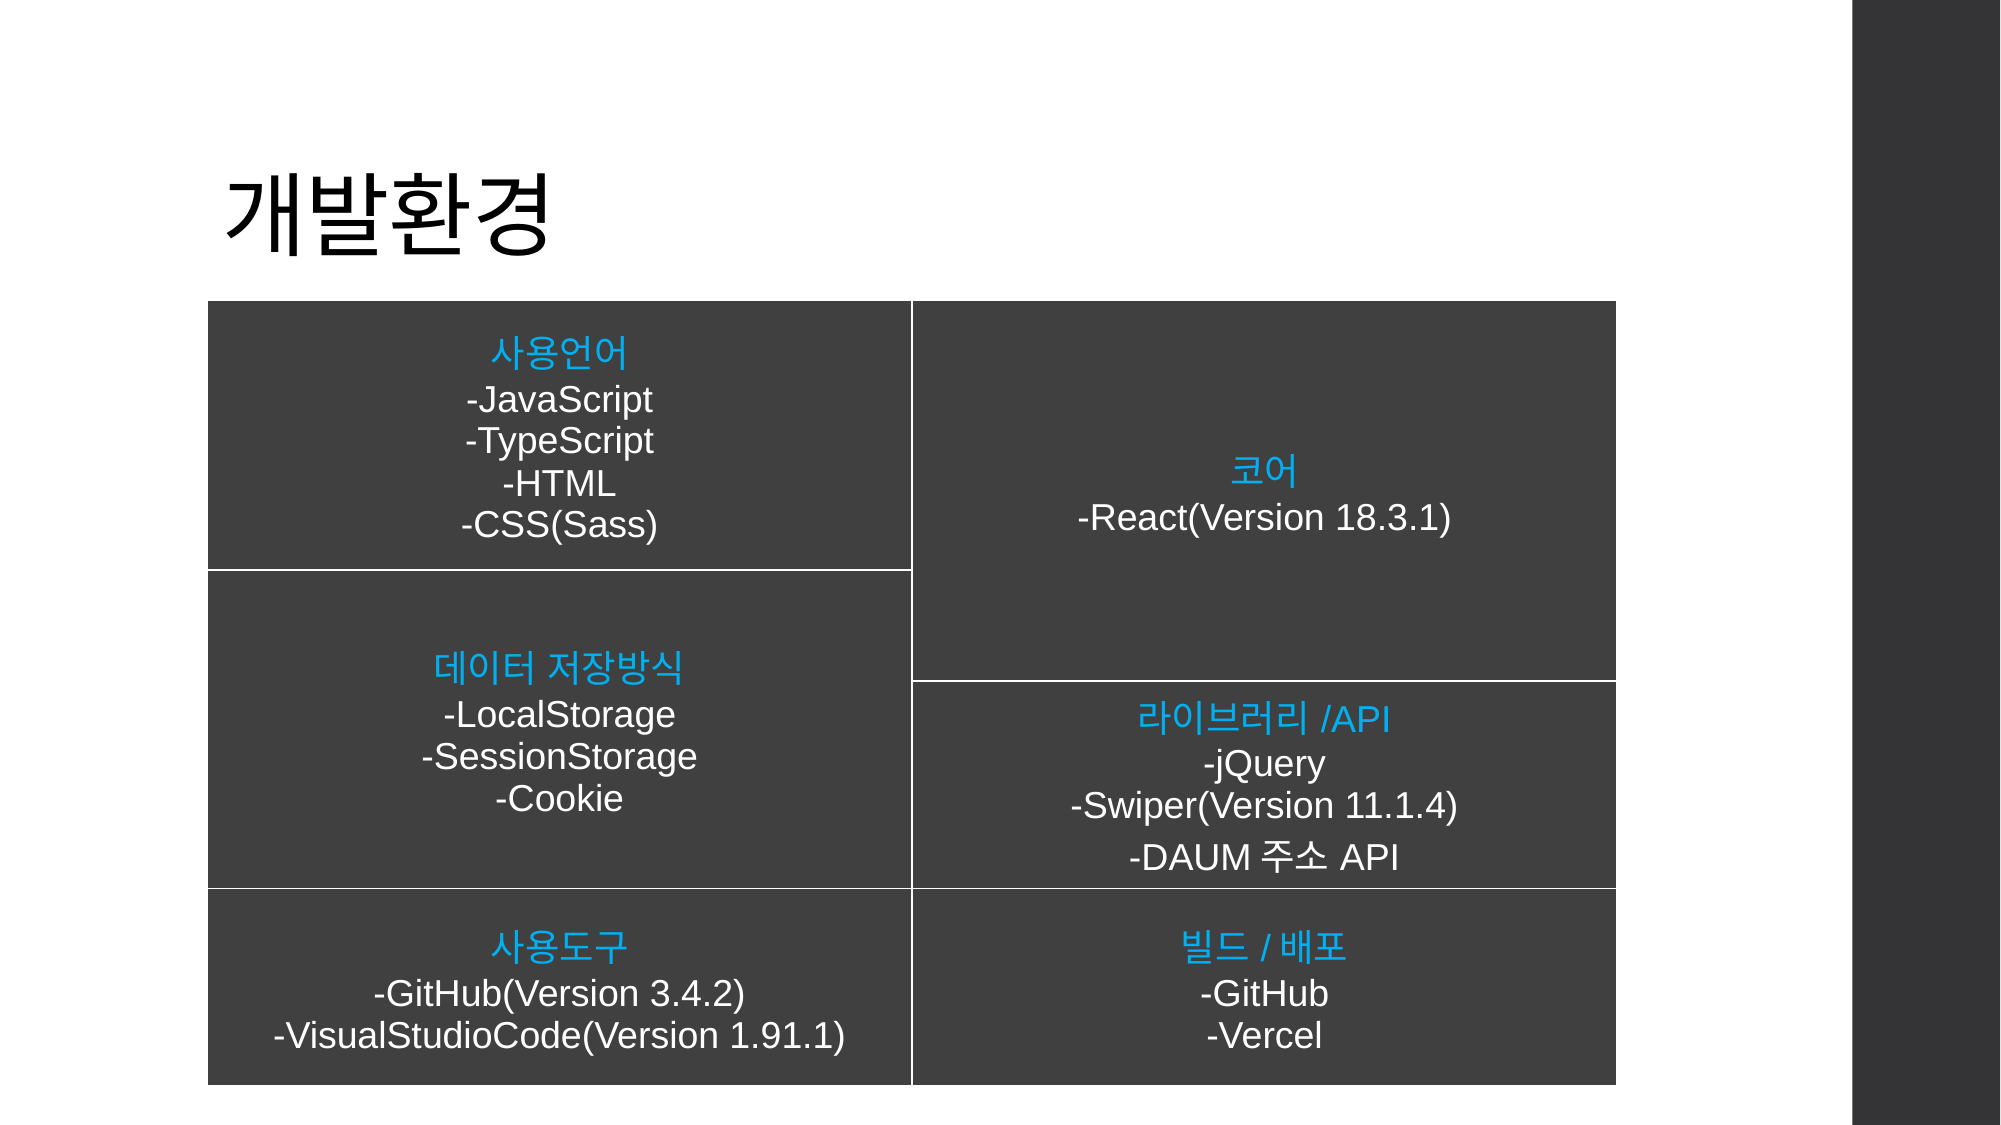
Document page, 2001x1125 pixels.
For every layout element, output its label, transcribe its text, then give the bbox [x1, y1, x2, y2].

table_cell 데이터 저장방식 -LocalStorage -SessionStorage -Cookie [208, 571, 911, 888]
table_cell 빌드/배포 -GitHub -Vercel [913, 889, 1616, 1085]
table_cell 라이브러리/API -jQuery -Swiper(Version 11.1.4) -DAUM주소API [913, 682, 1616, 888]
table_header 사용언어 -JavaScript -TypeScript -HTML -CSS(Sass) [208, 301, 911, 569]
title 개발환경 [206, 60, 1797, 278]
table_header 코어 -React(Version 18.3.1) [913, 301, 1616, 680]
table_cell 사용도구 -GitHub(Version 3.4.2) -VisualStudioCode(Version 1.91.1) [208, 889, 911, 1085]
